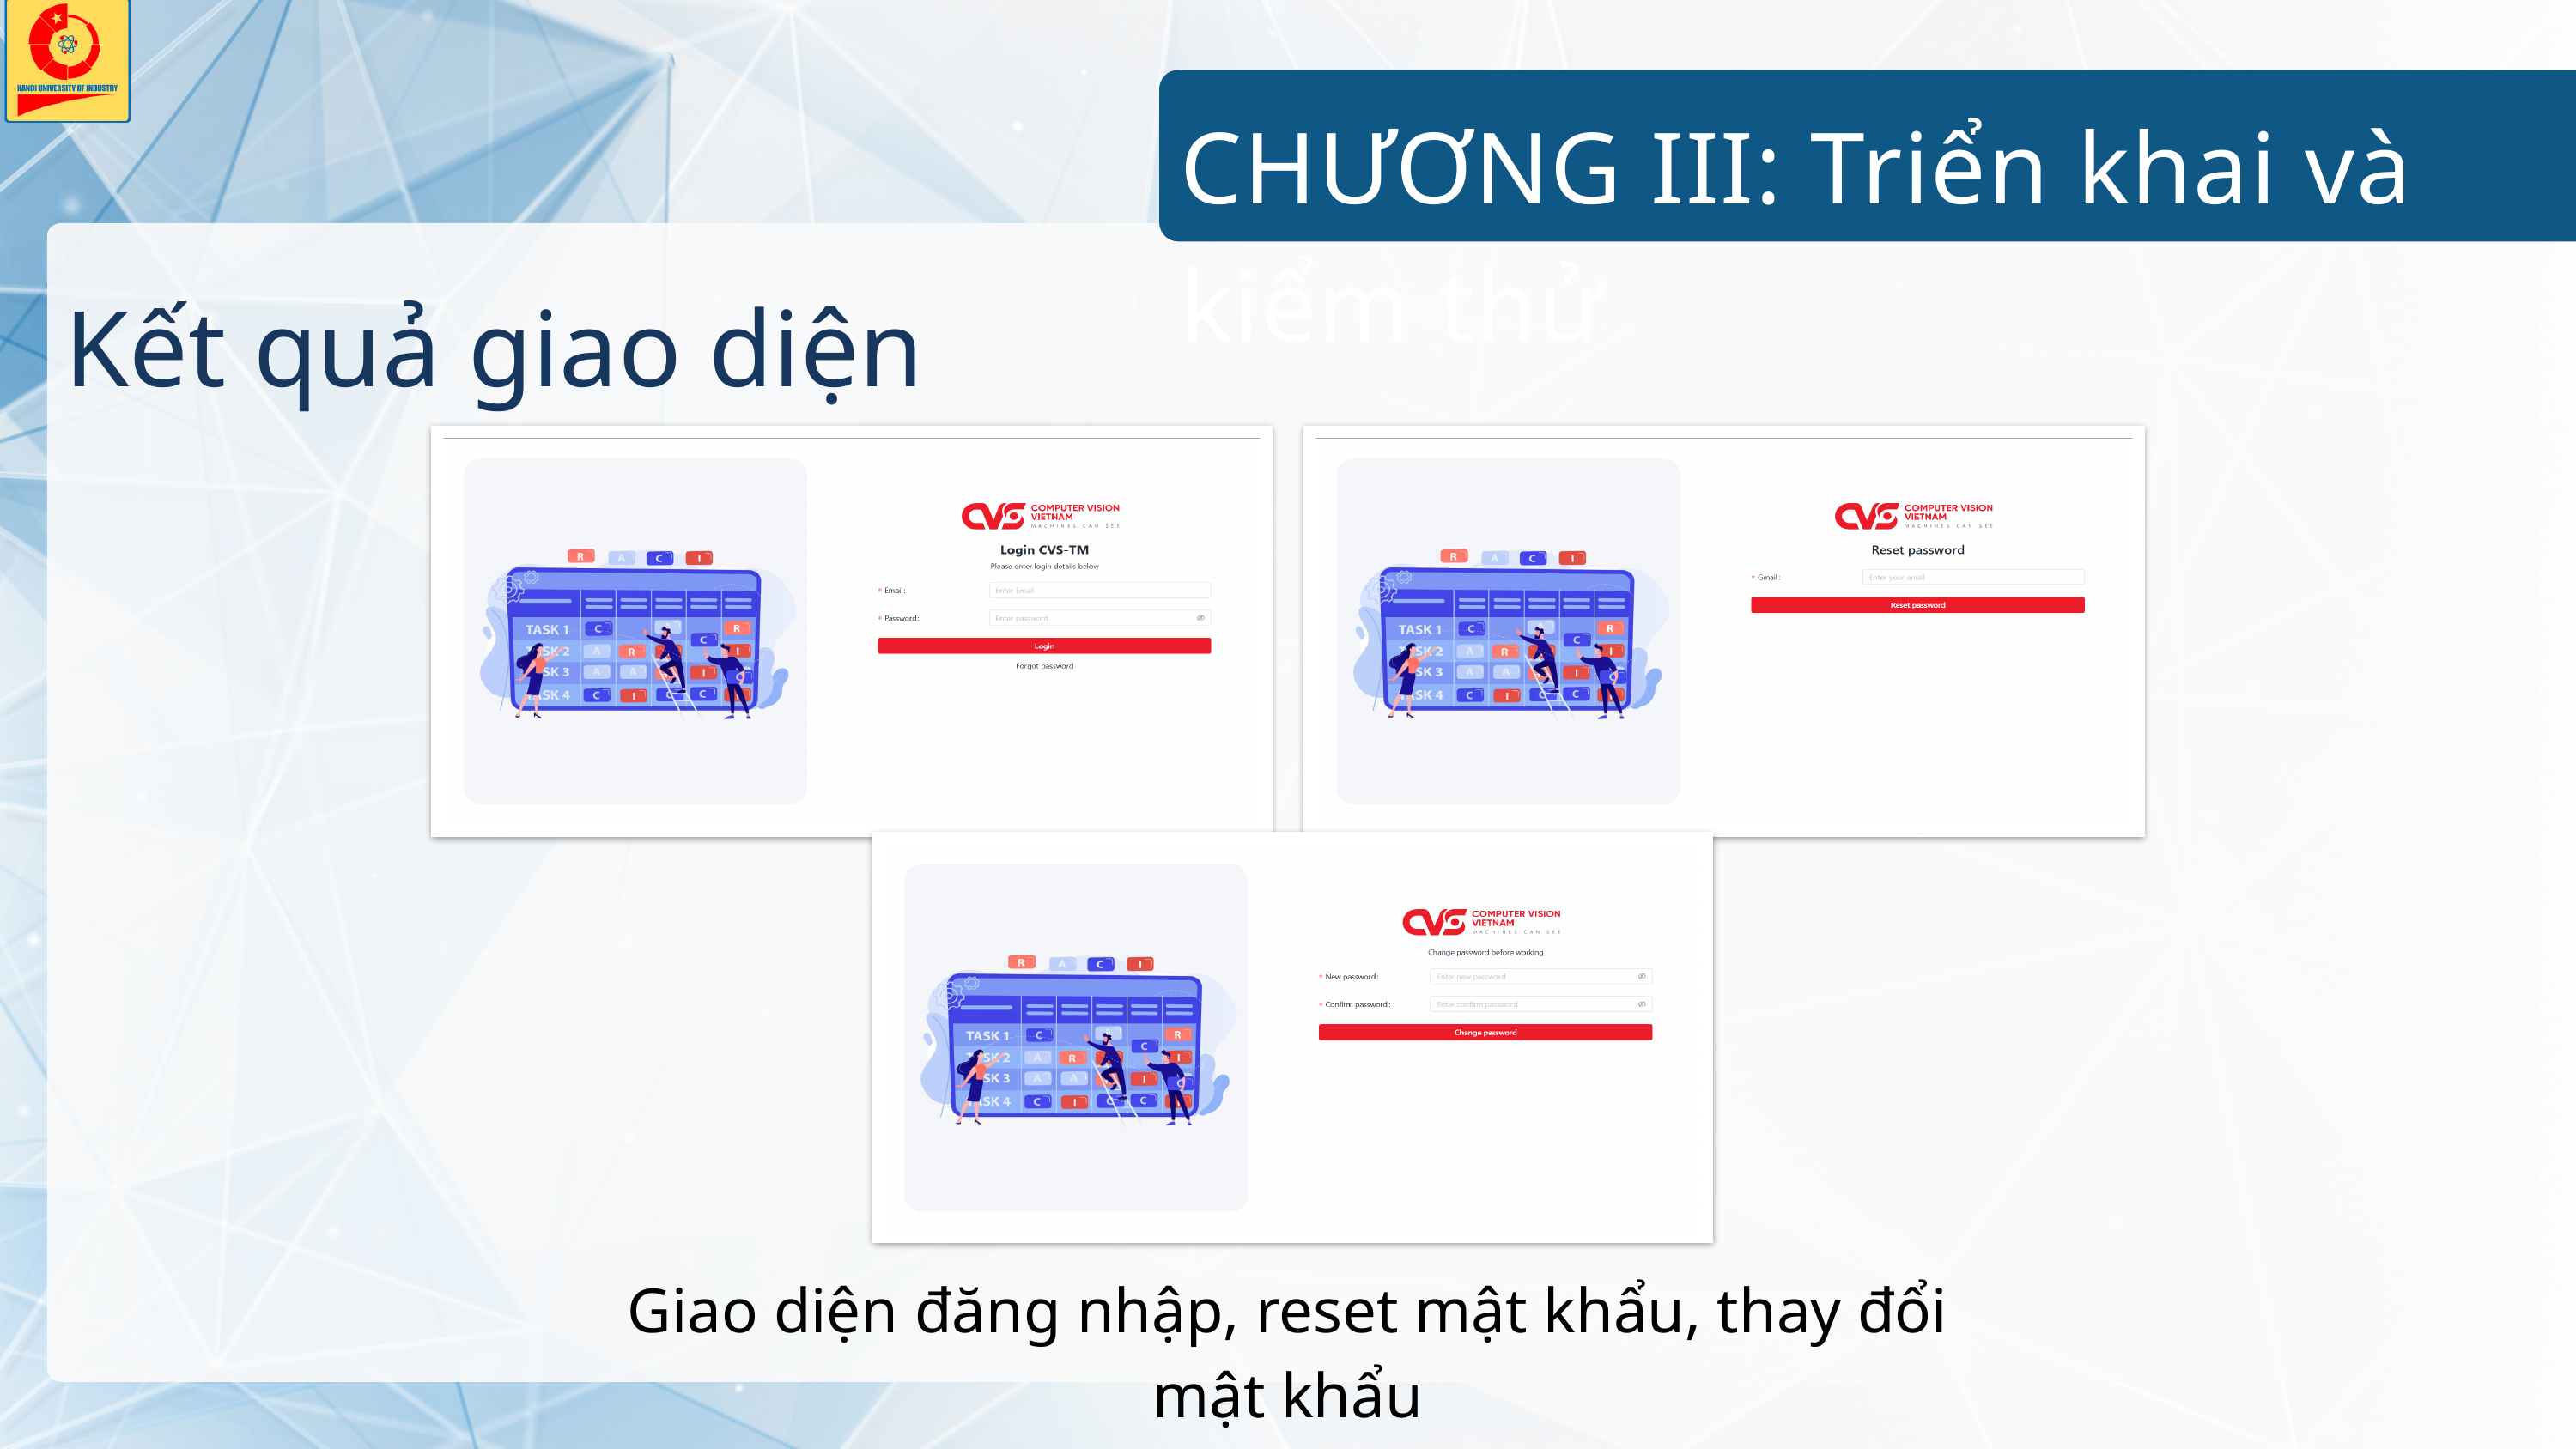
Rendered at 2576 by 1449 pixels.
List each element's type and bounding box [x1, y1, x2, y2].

text_box [443, 437, 2133, 825]
text_box [1158, 70, 2576, 242]
picture [884, 844, 1702, 1231]
text_box [46, 222, 2539, 1383]
picture [0, 0, 2576, 1449]
